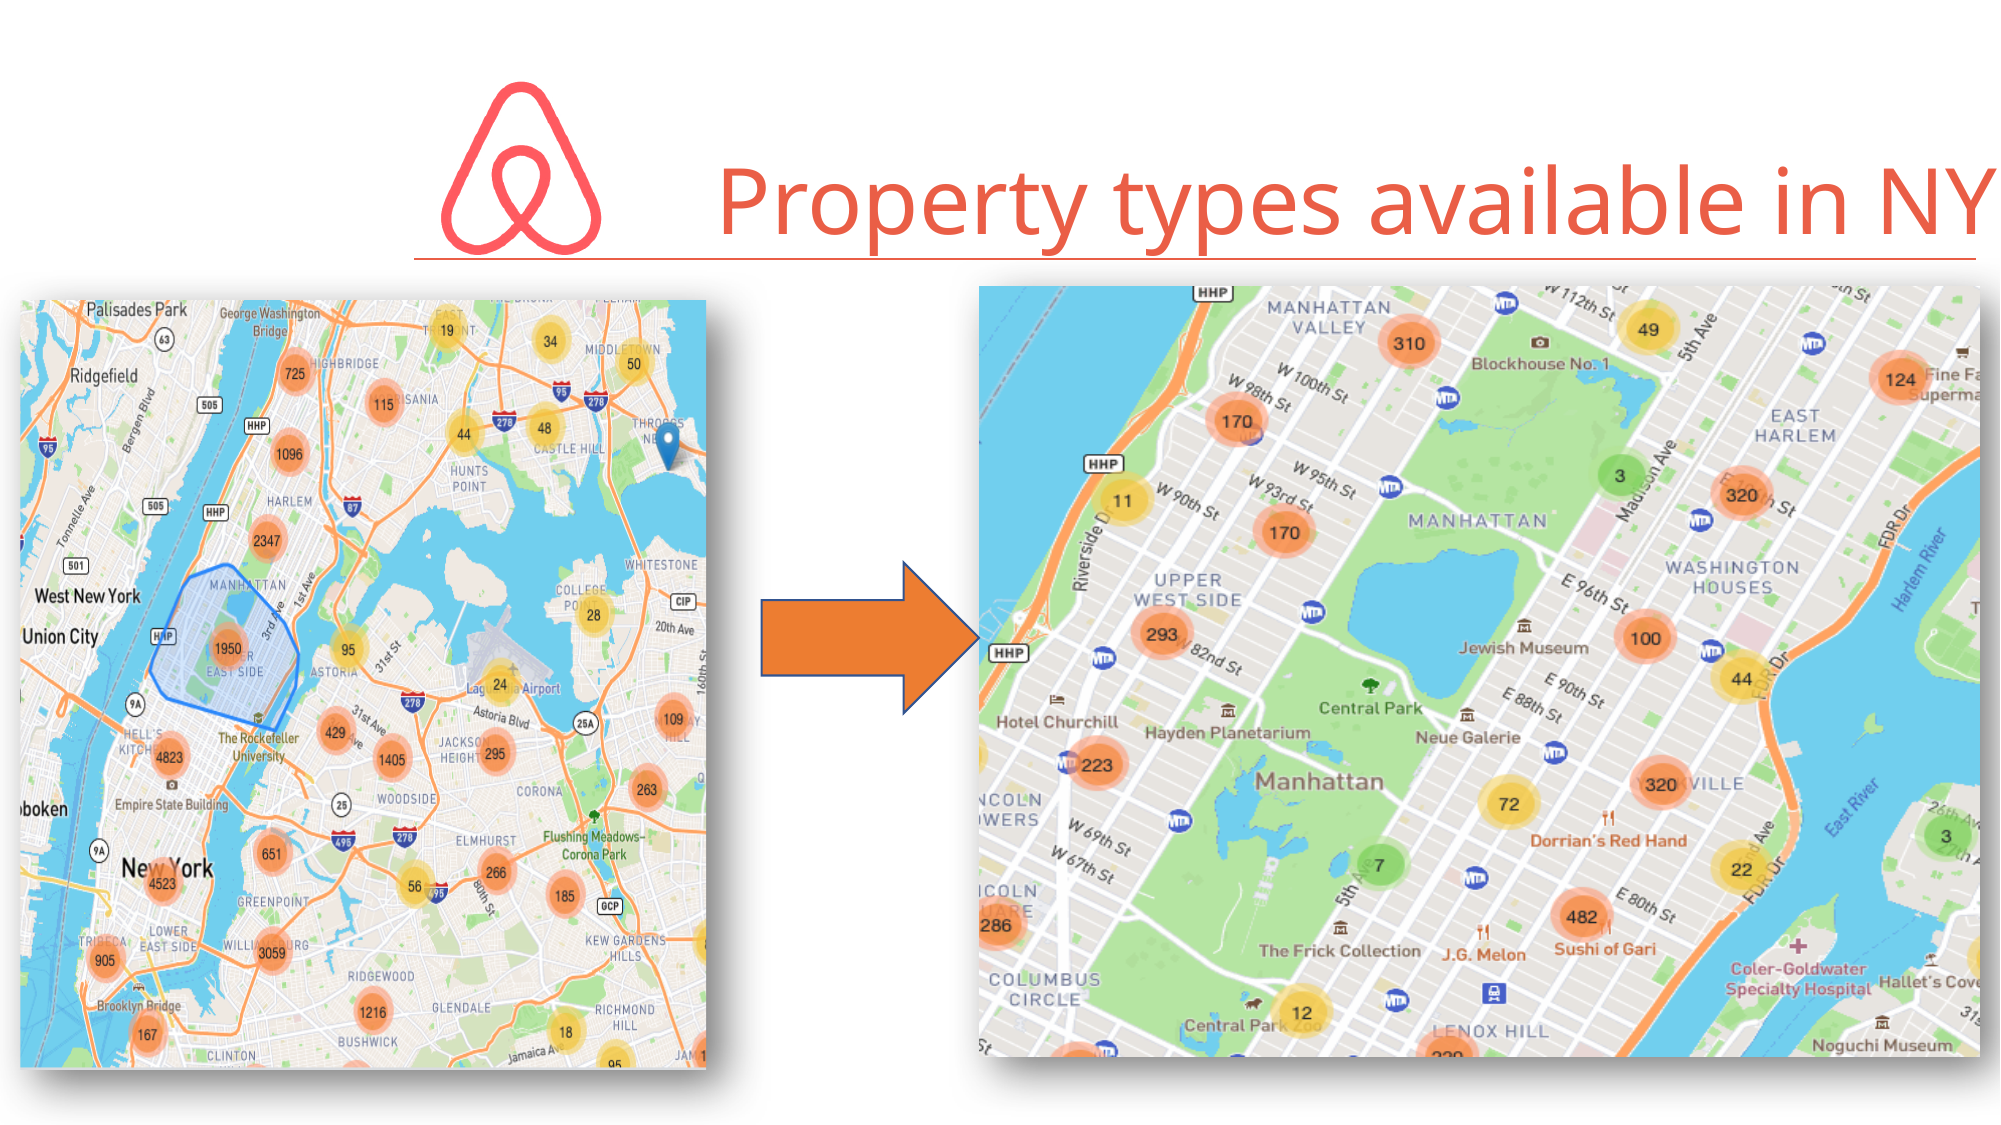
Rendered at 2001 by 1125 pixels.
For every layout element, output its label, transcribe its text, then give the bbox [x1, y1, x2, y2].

text_box [760, 560, 978, 716]
title Property types available in NYC [701, 96, 2000, 314]
picture [20, 0, 707, 1070]
picture [978, 286, 1980, 1057]
